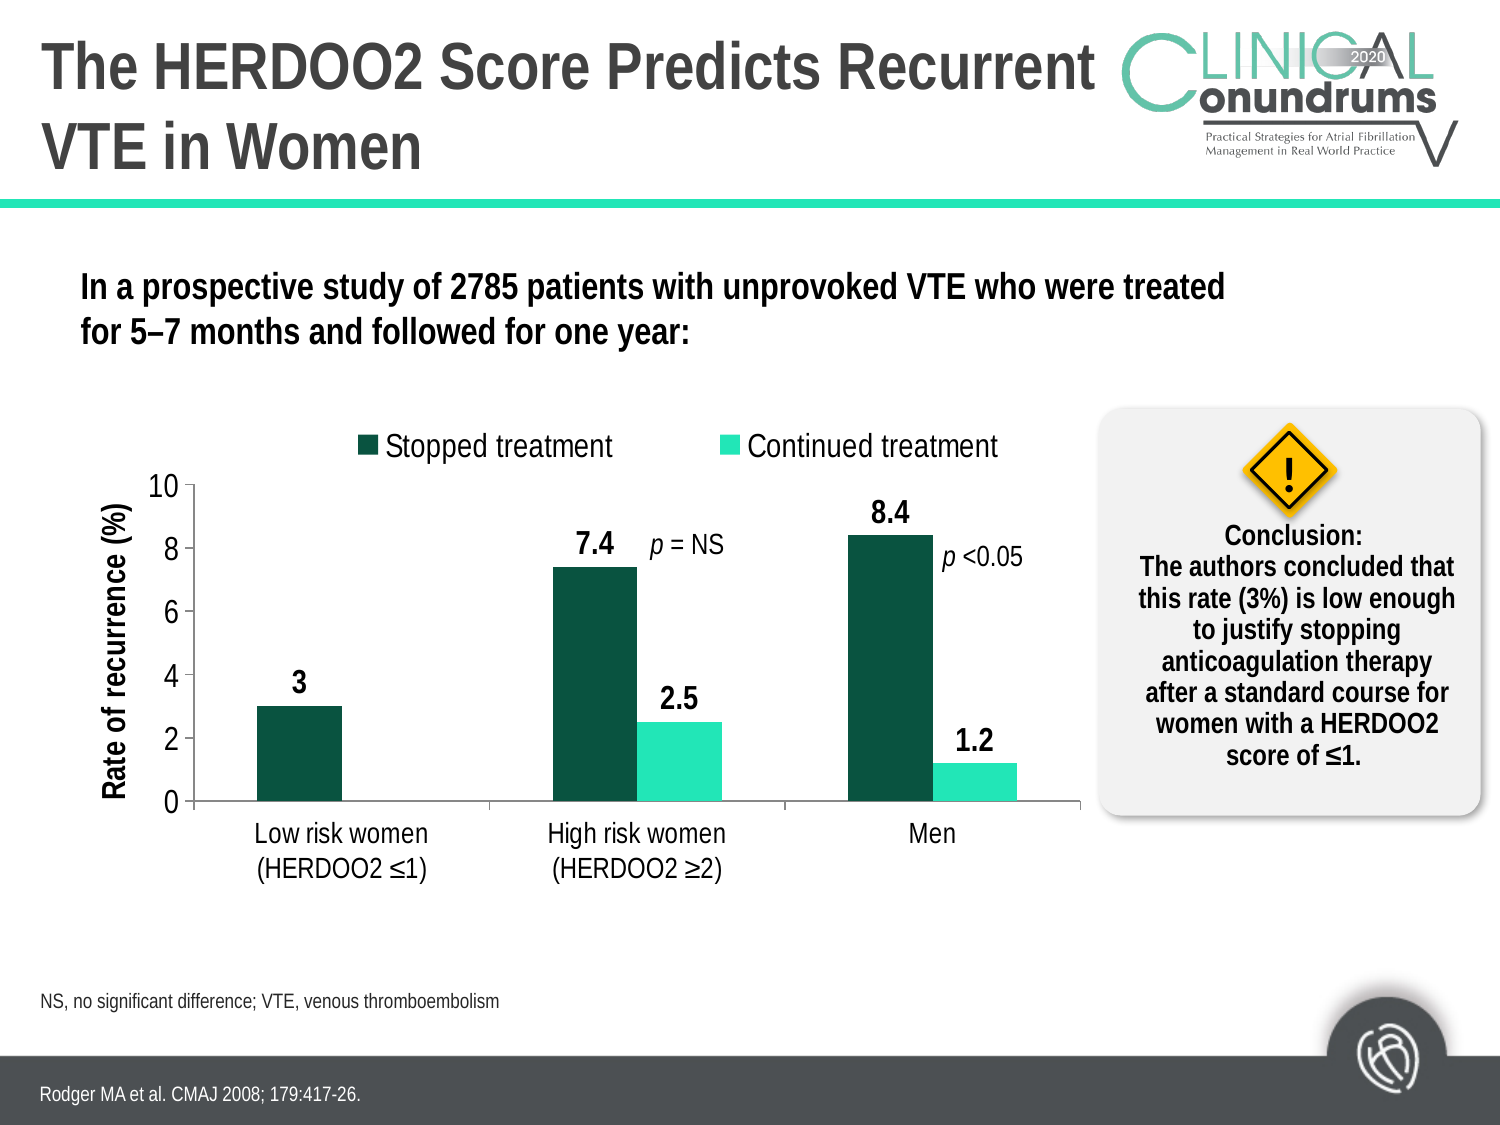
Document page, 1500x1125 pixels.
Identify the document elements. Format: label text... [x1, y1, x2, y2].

text_box In a prospective study of 2785 patients with unprovoked VTE who were treated for 5–7 months and followed for one year: [65, 254, 1488, 360]
picture [1118, 23, 1460, 175]
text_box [1245, 425, 1335, 515]
chart [0, 416, 1461, 894]
picture [0, 925, 1500, 1125]
text_box Conclusion: The authors concluded that this rate (3%) is low enough to justify stopping anticoagulation therapy after a standard course for women with a HERDOO2 score of ≤1. [1104, 406, 1483, 817]
text_box The HERDOO2 Score Predicts Recurrent VTE in Women [26, 15, 1119, 191]
